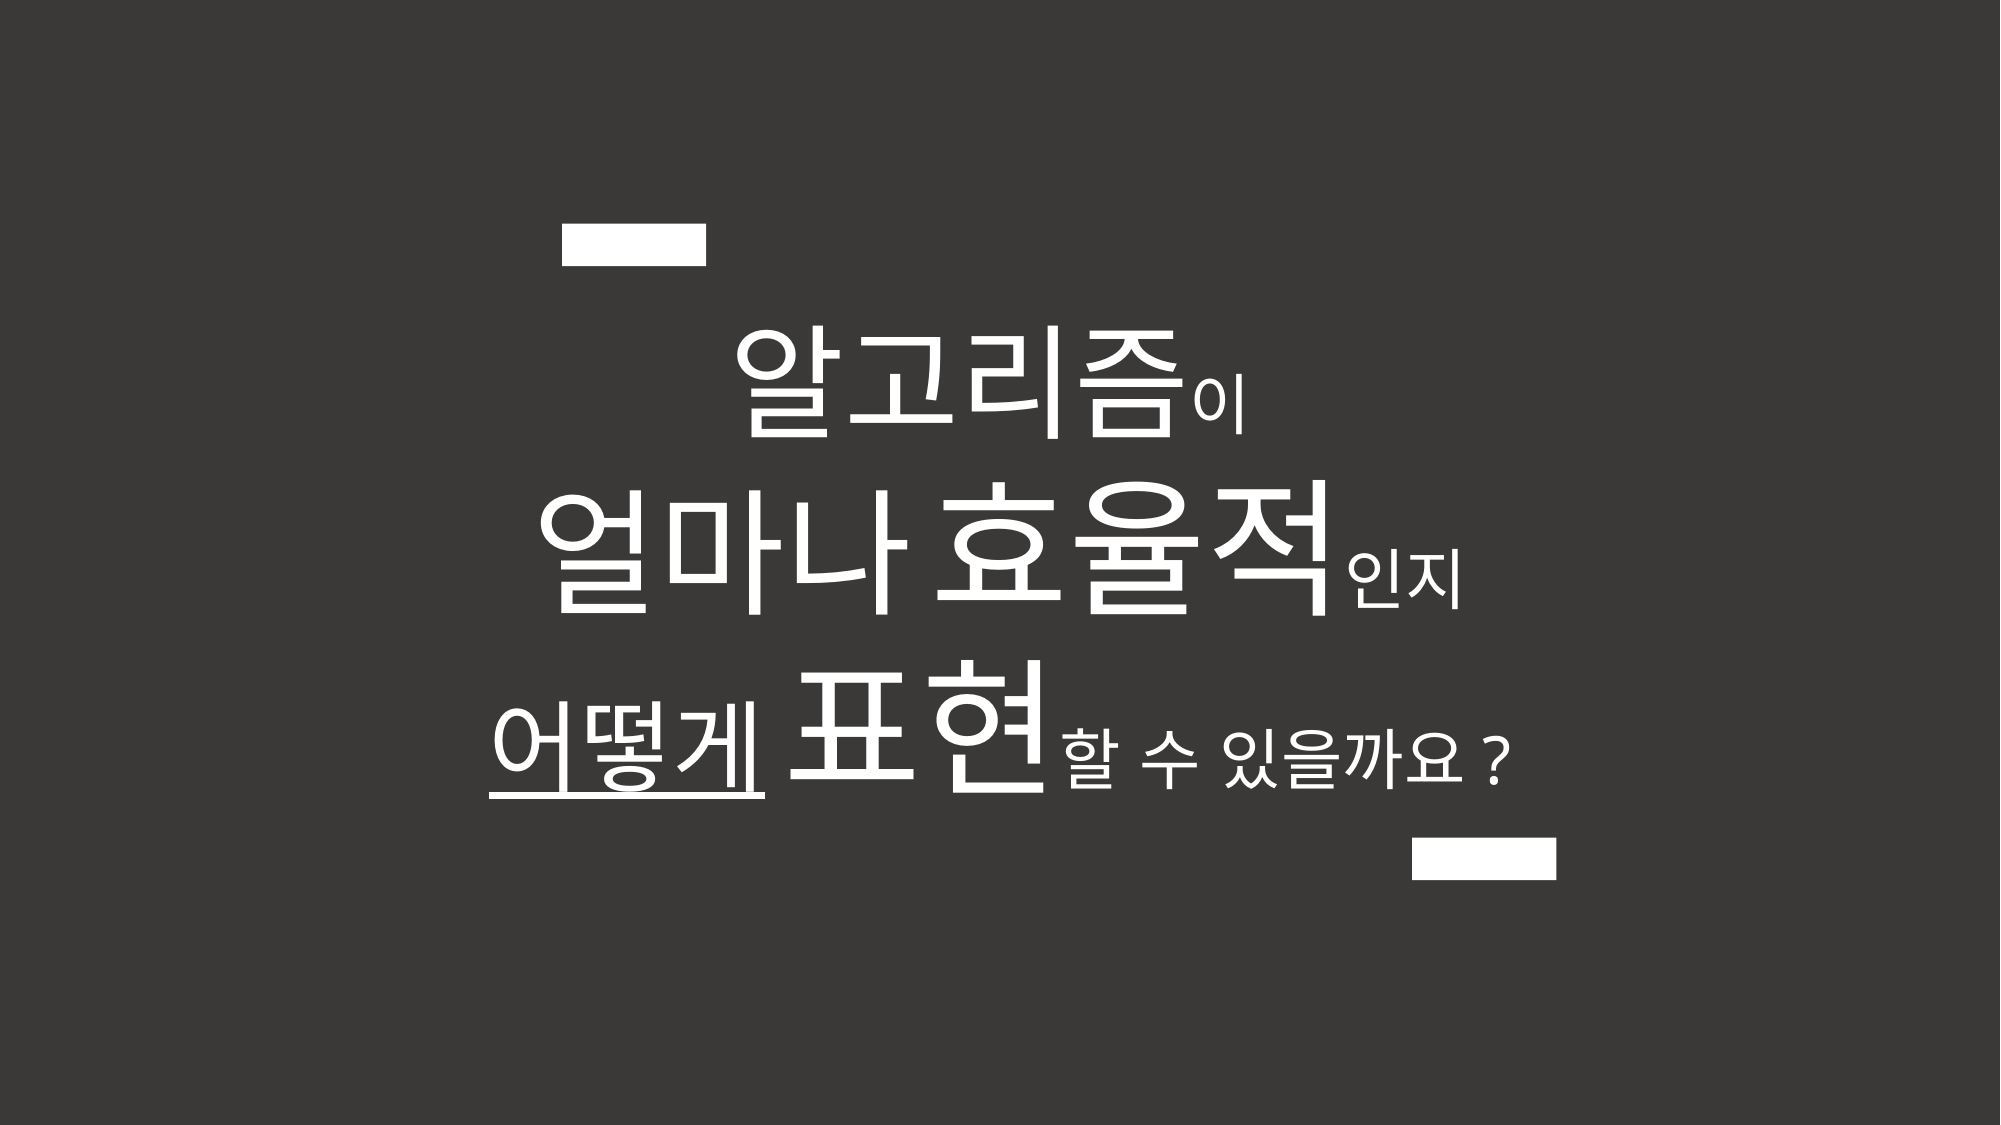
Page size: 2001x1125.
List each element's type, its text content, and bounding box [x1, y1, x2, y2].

text_box [1411, 837, 1557, 881]
text_box 알고리즘이 얼마나 효율적인지 어떻게 표현할 수 있을까요? [474, 297, 1526, 823]
text_box [561, 223, 707, 267]
